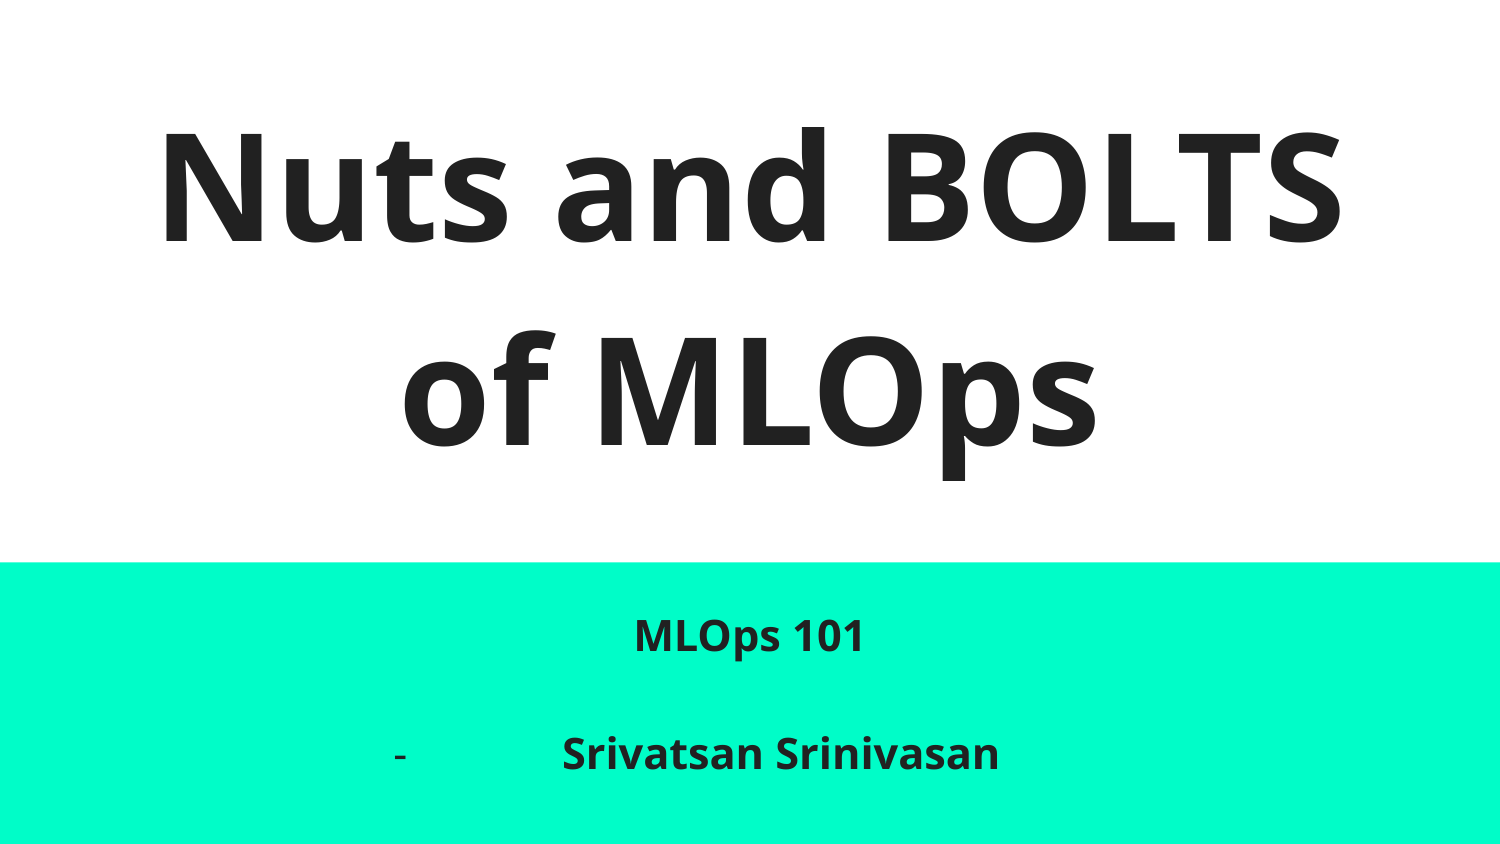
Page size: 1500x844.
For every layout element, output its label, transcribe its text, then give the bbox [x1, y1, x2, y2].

subtitle MLOps 101 Srivatsan Srinivasan [51, 590, 1449, 798]
title Nuts and BOLTS of MLOps [51, 64, 1449, 506]
